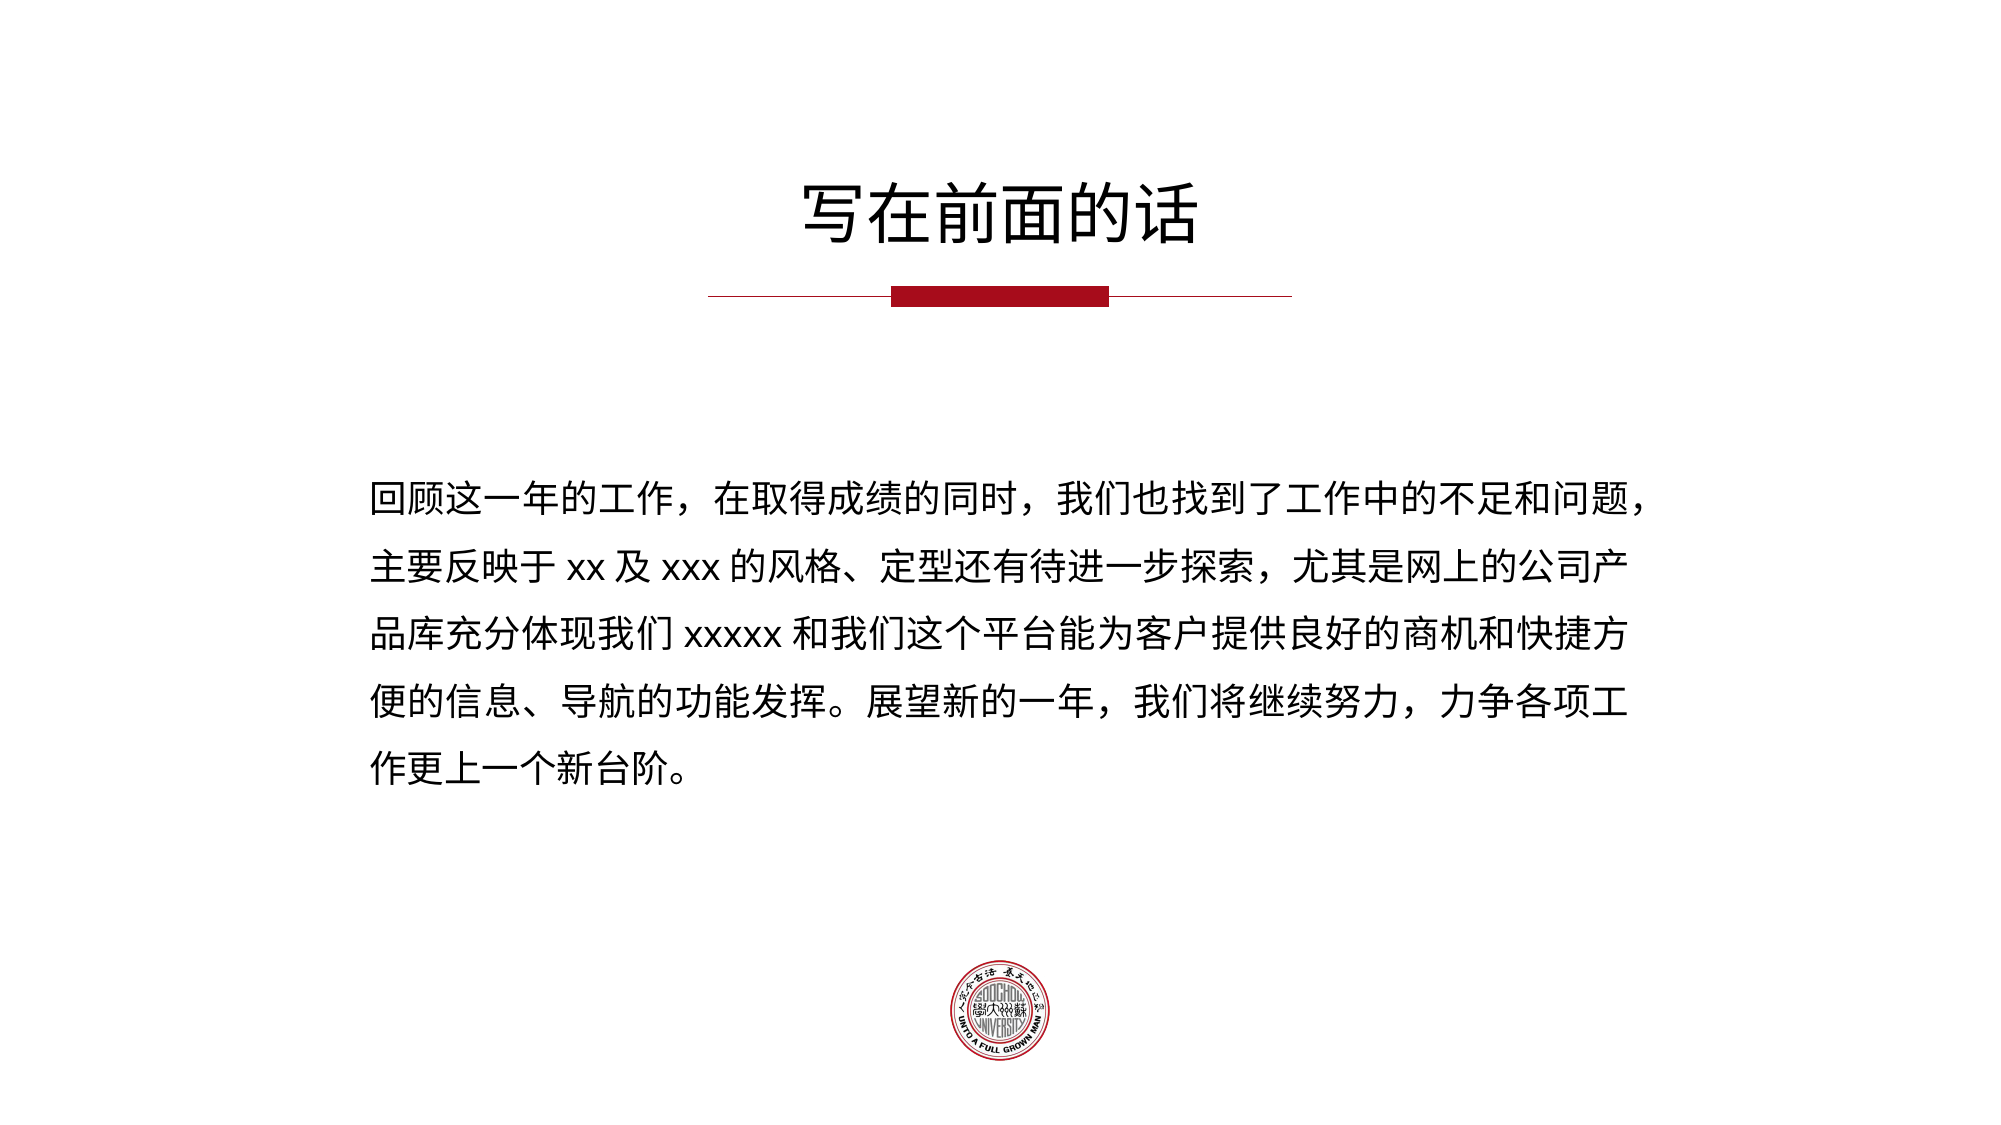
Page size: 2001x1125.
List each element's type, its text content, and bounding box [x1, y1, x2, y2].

text_box 回顾这一年的工作，在取得成绩的同时，我们也找到了工作中的不足和问题，主要反映于xx及xxx的风格、定型还有待进一步探索，尤其是网上的公司产品库充分体现我们xxxxx和我们这个平台能为客户提供良好的商机和快捷方便的信息、导航的功能发挥。展望新的一年，我们将继续努力，力争各项工作更上一个新台阶。 [354, 445, 1646, 798]
picture [949, 960, 1050, 1061]
text_box 写在前面的话 [474, 164, 1525, 259]
